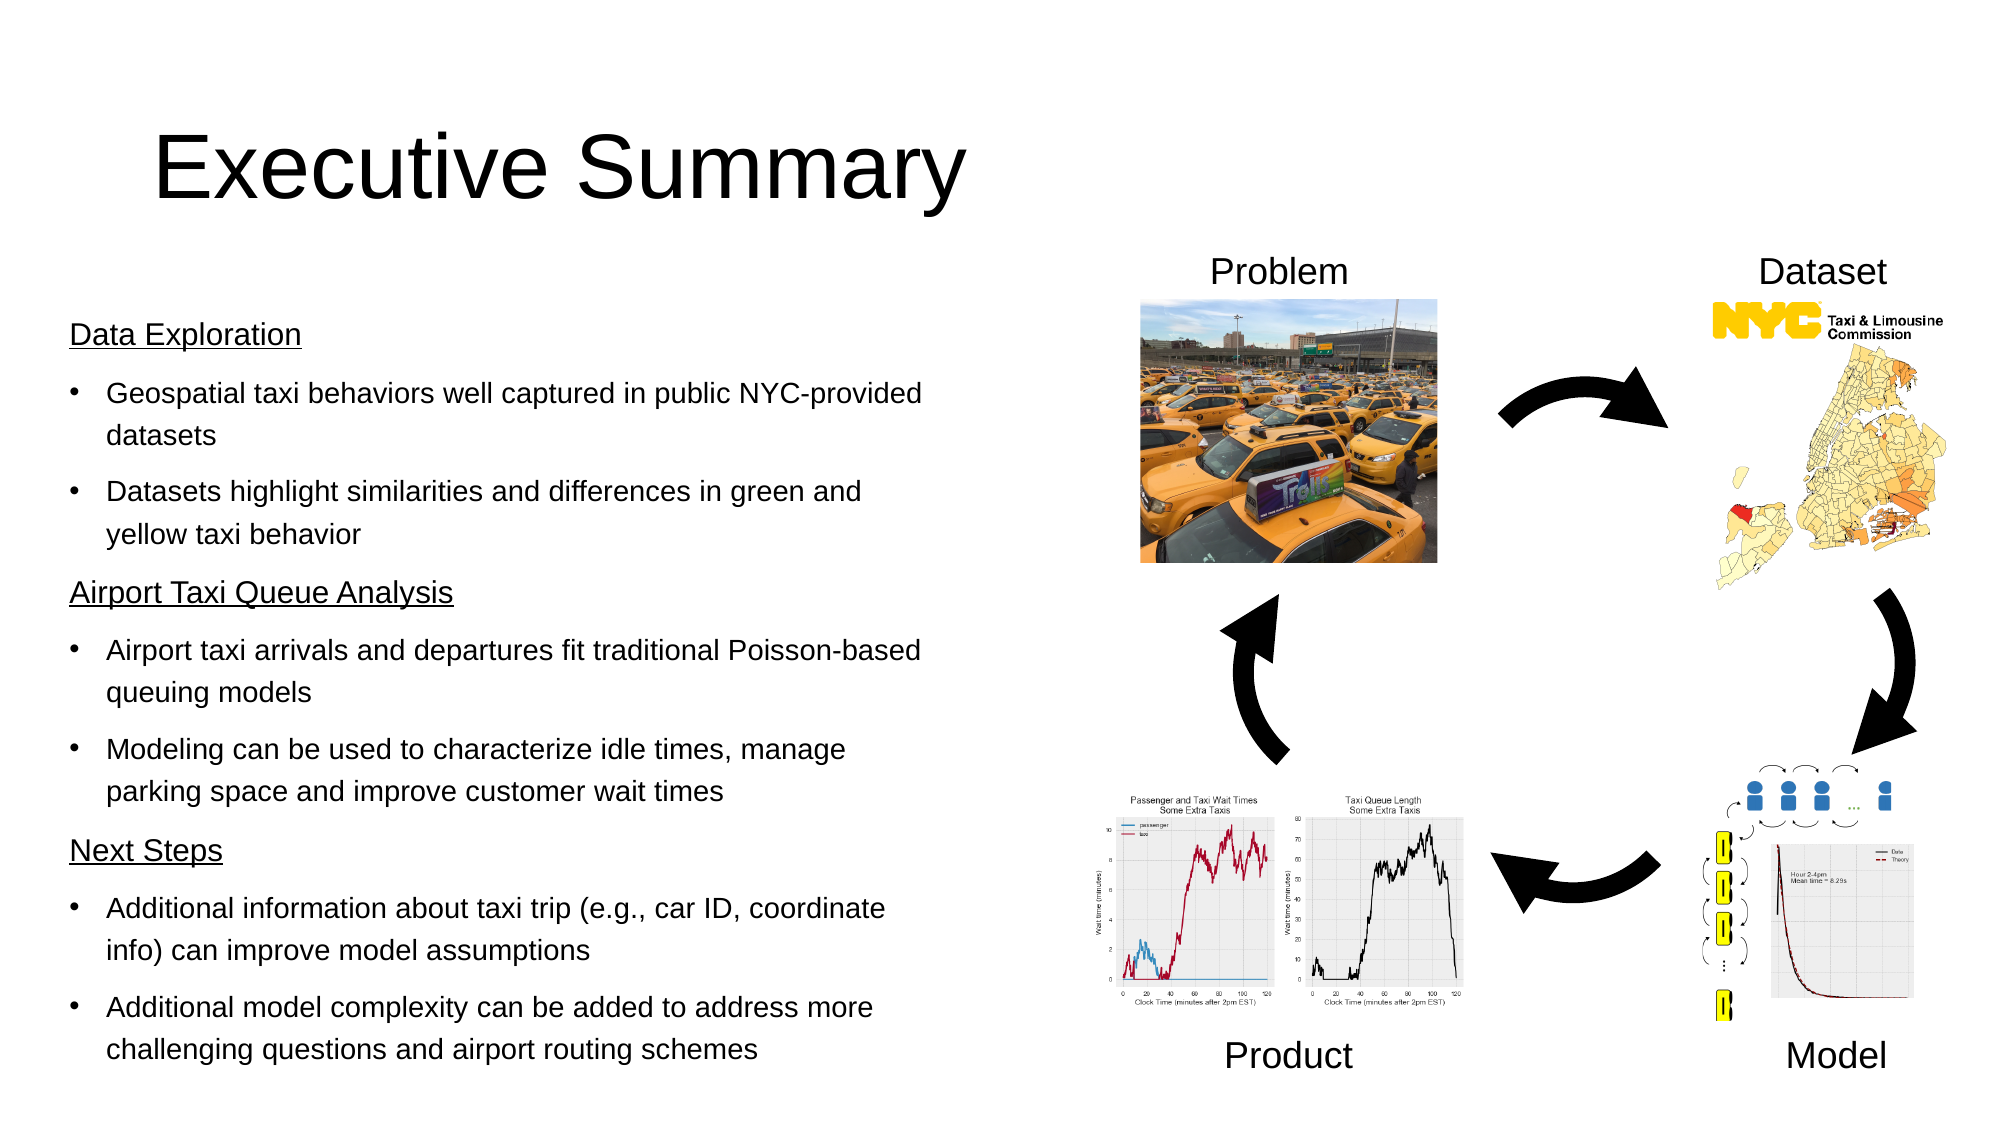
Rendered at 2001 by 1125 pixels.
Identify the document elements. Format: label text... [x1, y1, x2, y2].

text_box [1504, 386, 1669, 495]
picture [1702, 765, 1919, 1021]
text_box [1797, 593, 1906, 755]
picture [1090, 790, 1470, 1015]
text_box [1242, 594, 1352, 758]
list Data Exploration Geospatial taxi behaviors well captured in public NYC-provided datasets Datasets highlight similarities and differences in green and yellow taxi behavior Airport Taxi Queue Analysis Airport taxi arrivals and departures fit traditional Poisson-based queuing models Modeling can be used to characterize idle times, manage parking space and improve customer wait times Next Steps Additional information about taxi trip (e.g., car ID, coordinate info) can improve model assumptions Additional model complexity can be added to address more challenging questions and airport routing schemes [54, 299, 955, 1085]
text_box Problem [1195, 239, 1365, 299]
text_box Dataset [1743, 239, 1903, 279]
picture [1697, 279, 1973, 590]
title Executive Summary [137, 59, 1863, 278]
text_box Model [1770, 1023, 1903, 1084]
text_box Product [1209, 1023, 1369, 1084]
text_box [1490, 784, 1655, 894]
picture [1140, 299, 1438, 563]
